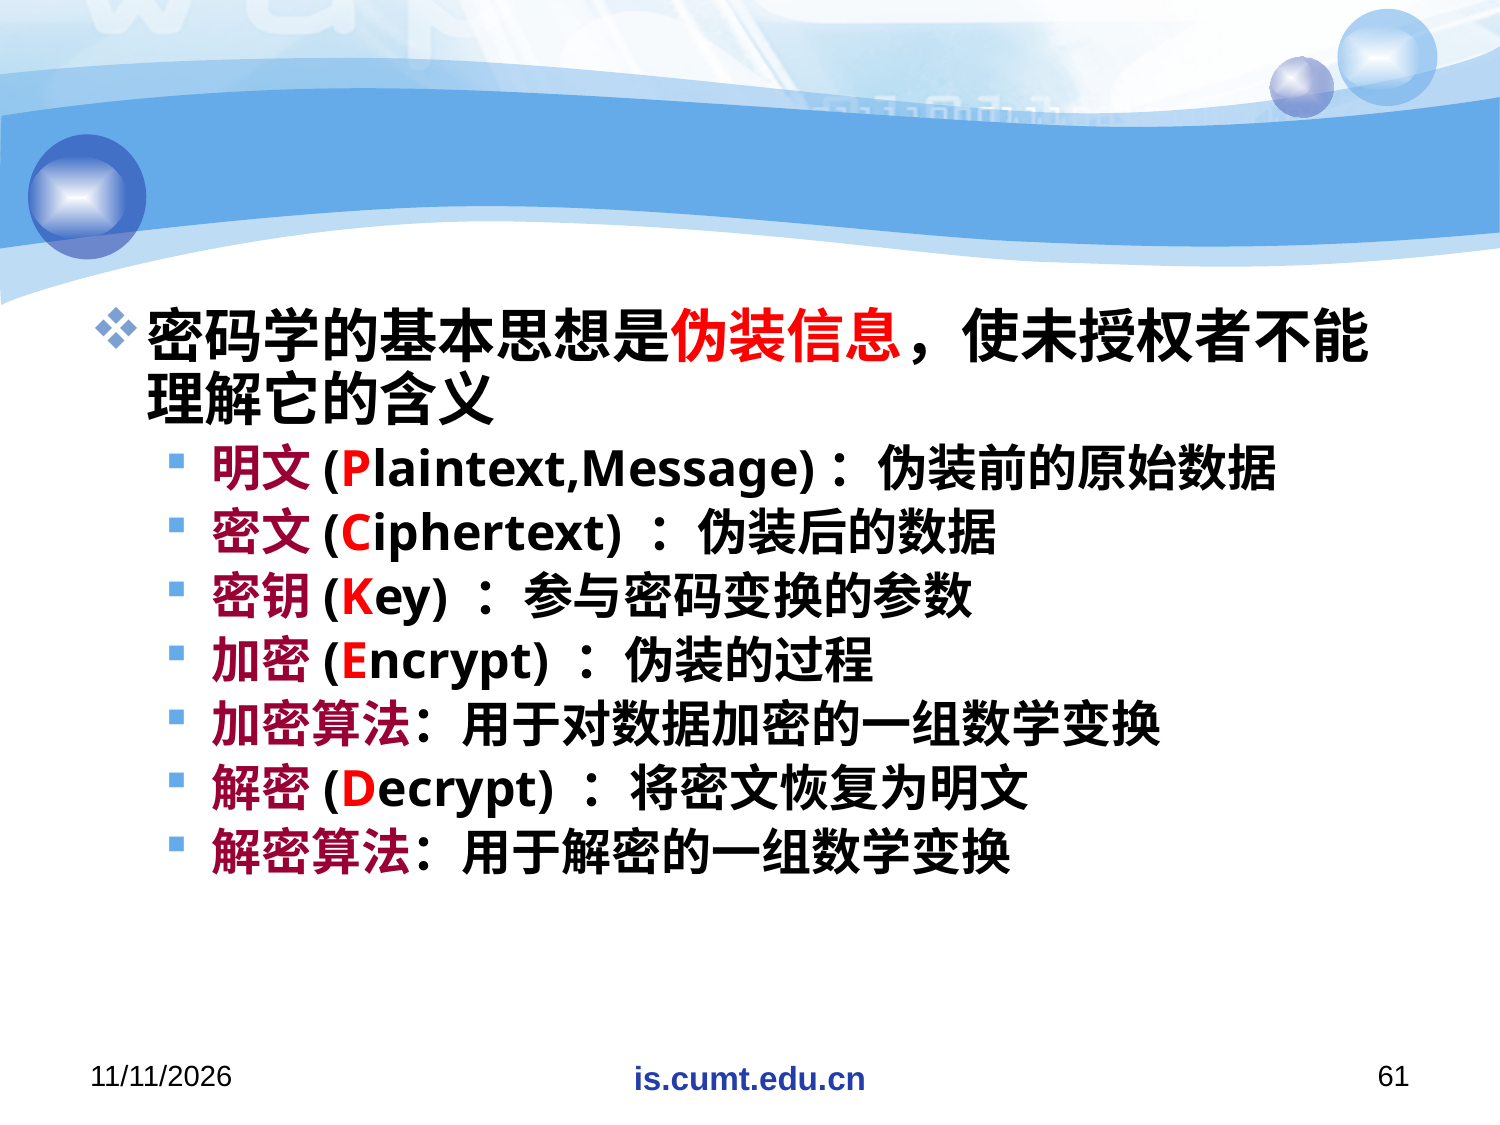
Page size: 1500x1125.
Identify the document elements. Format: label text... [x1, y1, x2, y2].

picture [0, 0, 1500, 113]
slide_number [74, 1049, 426, 1103]
footer is.cumt.edu.cn [512, 1049, 988, 1103]
slide_number 61 [1074, 1049, 1426, 1103]
list 密码学的基本思想是伪装信息，使未授权者不能理解它的含义 明文(Plaintext,Message)：伪装前的原始数据 密文(Ciphertext) ：伪装后的数据 密钥(Key) ：参与密码变换的参数 加密(Encrypt) ：伪装的过程 加密算法：用于对数据加密的一组数学变换 解密(Decrypt) ：将密文恢复为明文 解密算法：用于解密的一组数学变换 [74, 299, 1426, 1038]
